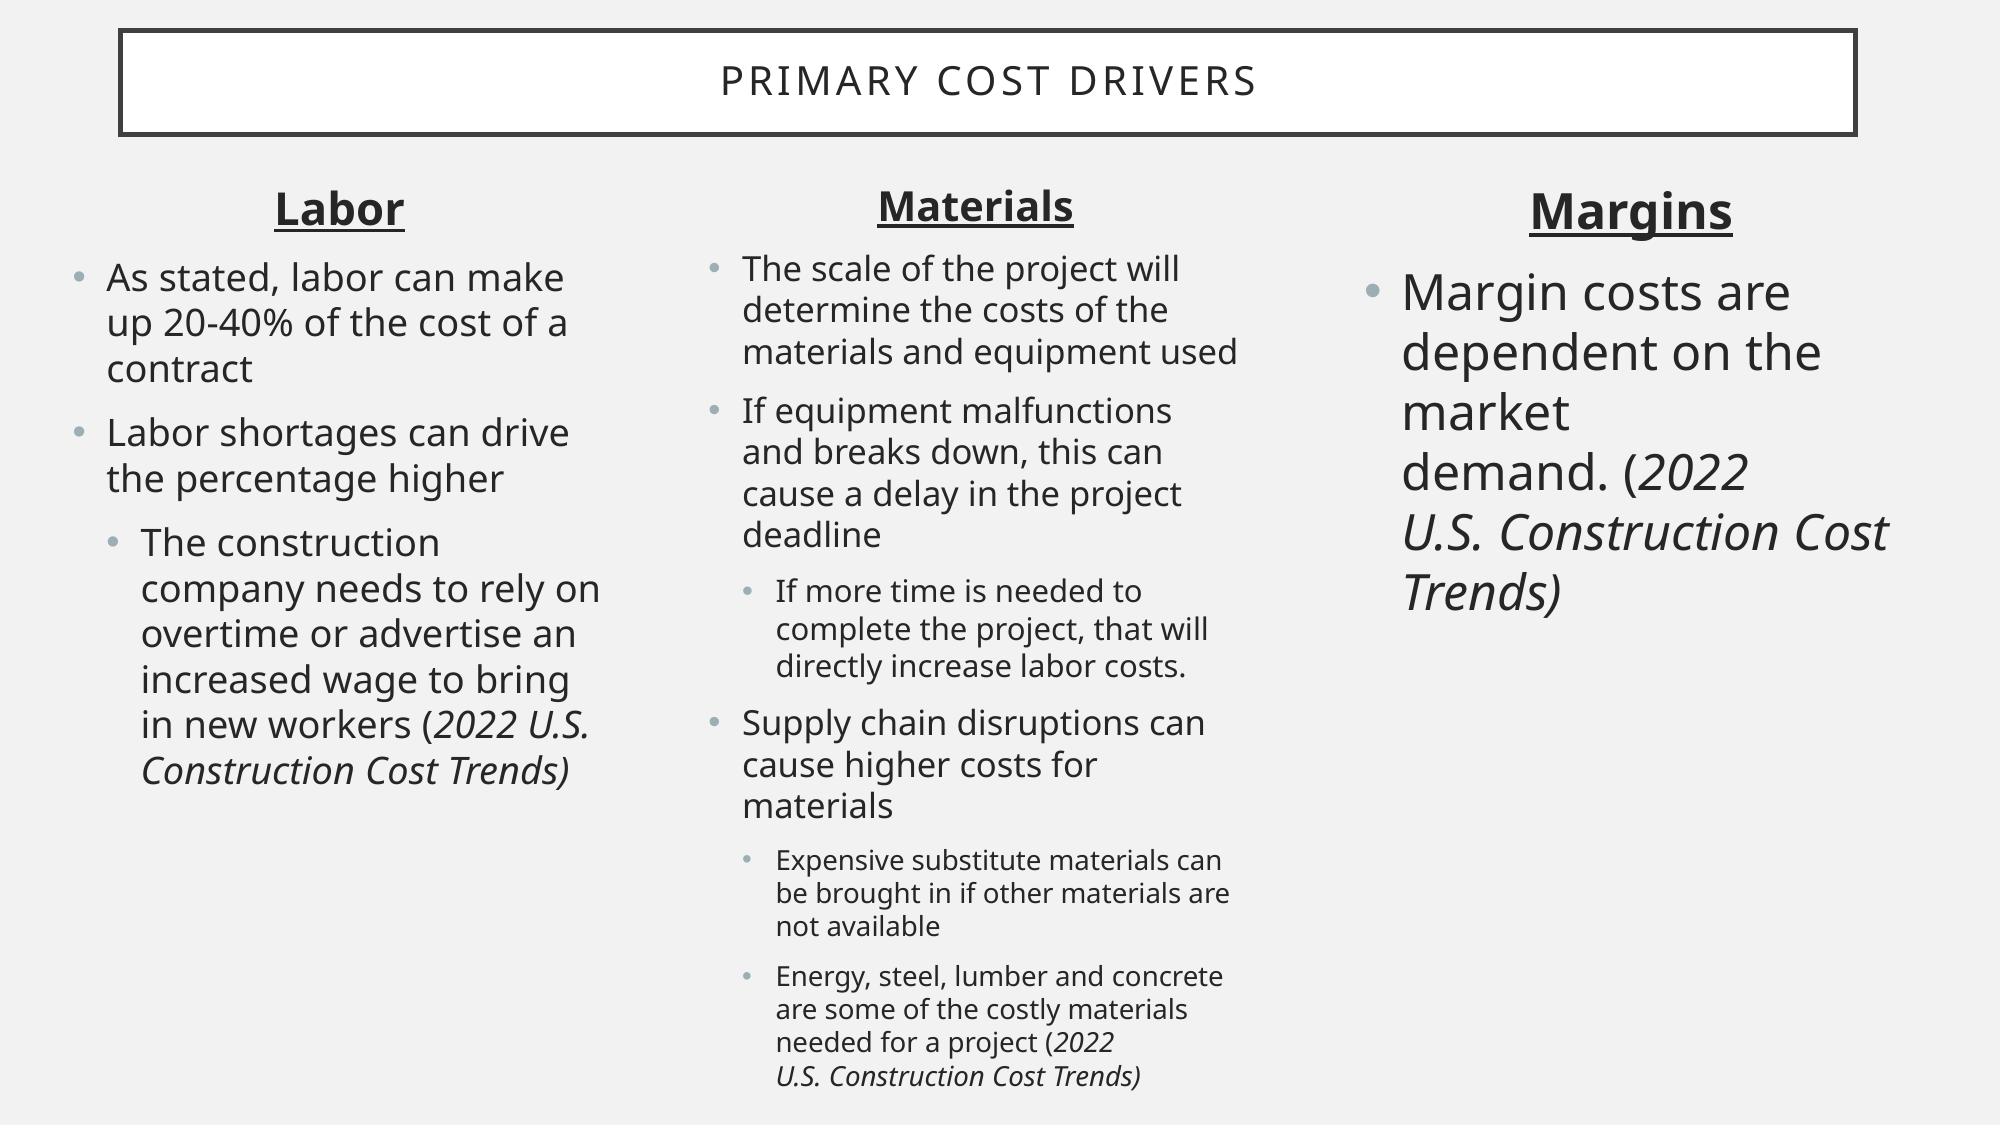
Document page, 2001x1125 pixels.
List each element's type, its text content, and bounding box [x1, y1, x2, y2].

list Labor As stated, labor can make up 20-40% of the cost of a contract Labor shortages can drive the percentage higher The construction company needs to rely on overtime or advertise an increased wage to bring in new workers (2022 U.S. Construction Cost Trends) [57, 172, 622, 848]
text_box Margins Margin costs are dependent on the market demand. (2022 U.S. Construction Cost Trends) [1349, 172, 1914, 1095]
title Primary cost drivers [118, 28, 1858, 137]
text_box Materials The scale of the project will determine the costs of the materials and equipment used If equipment malfunctions and breaks down, this can cause a delay in the project deadline If more time is needed to complete the project, that will directly increase labor costs. Supply chain disruptions can cause higher costs for materials Expensive substitute materials can be brought in if other materials are not available Energy, steel, lumber and concrete are some of the costly materials needed for a project (2022 U.S. Construction Cost Trends) [693, 172, 1258, 1109]
